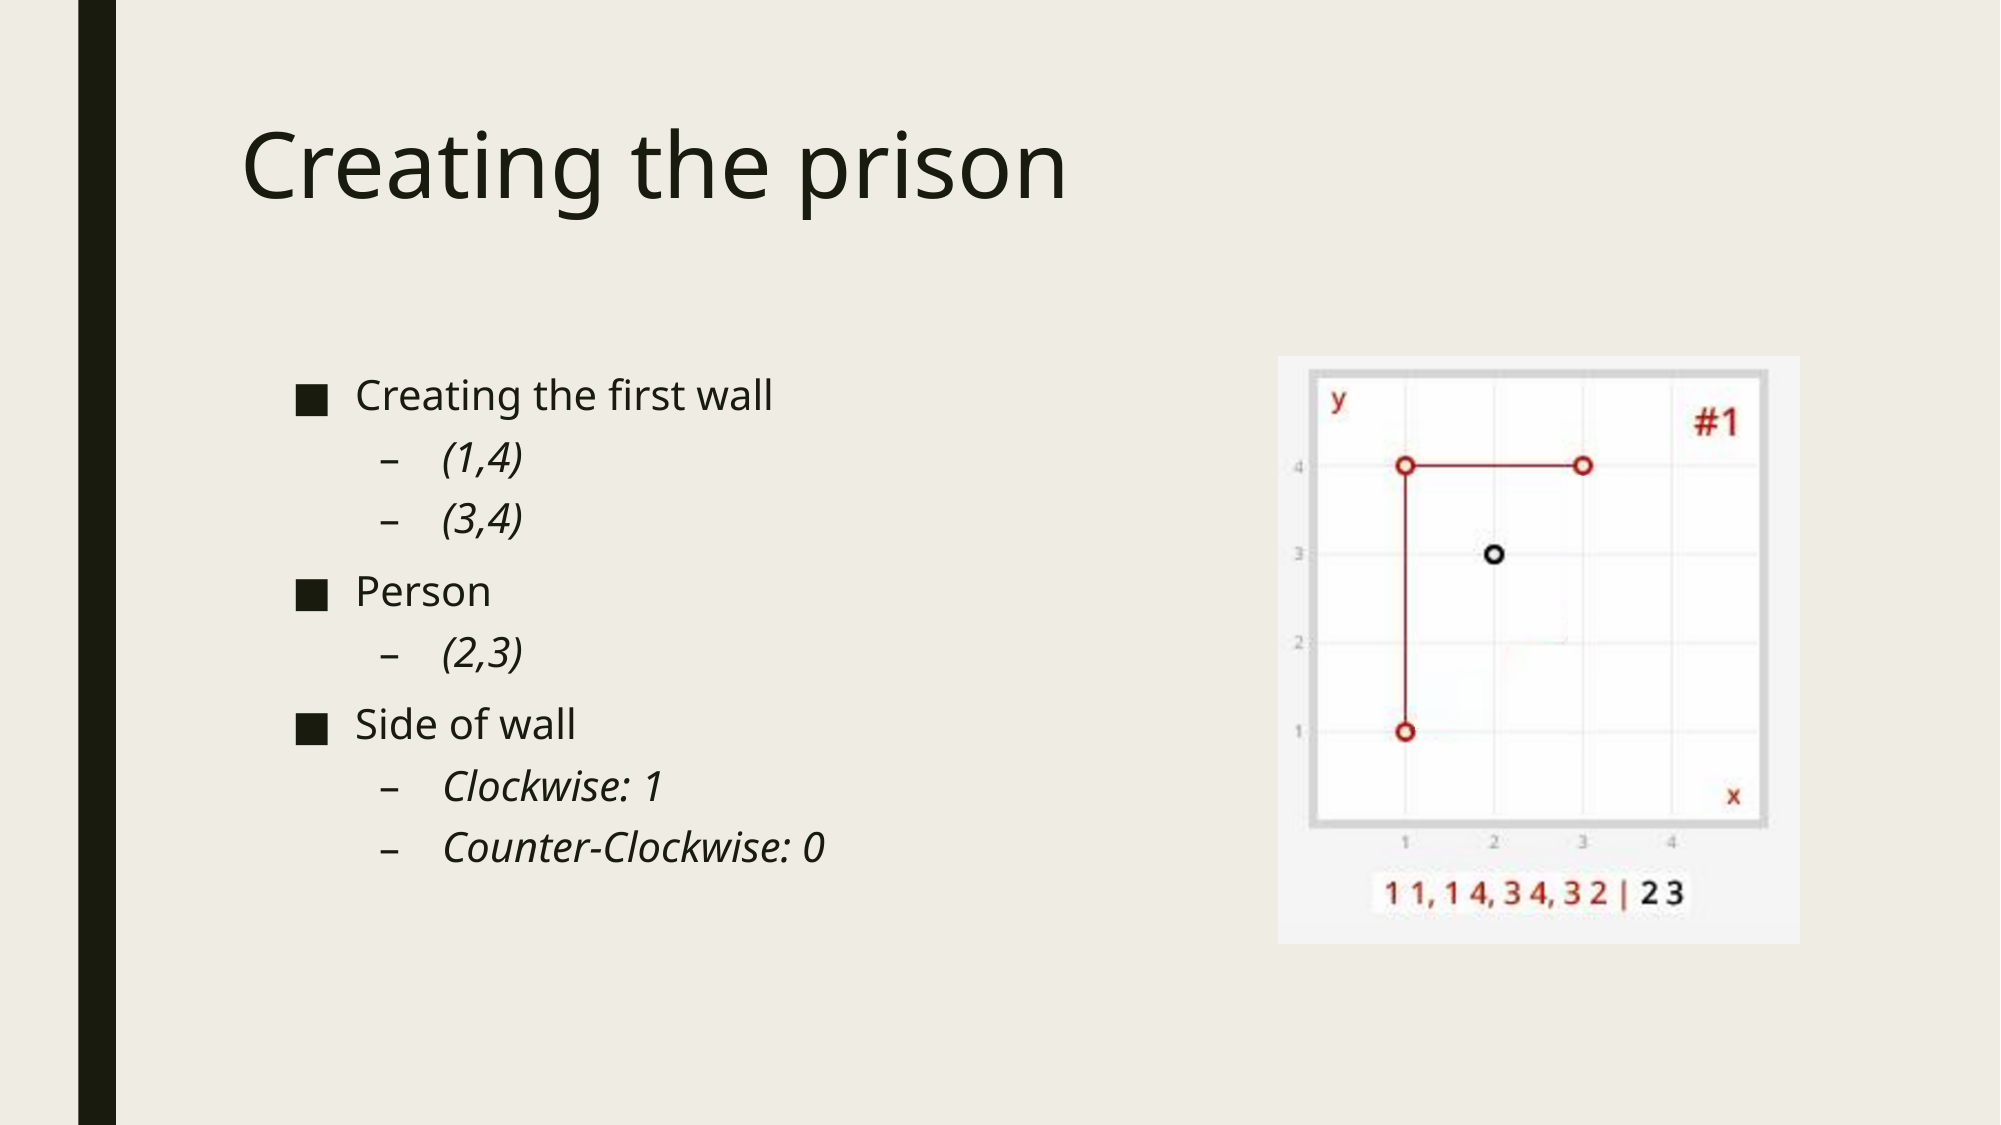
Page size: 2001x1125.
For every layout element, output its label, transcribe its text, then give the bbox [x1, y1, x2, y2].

list Creating the first wall (1,4) (3,4) Person (2,3) Side of wall Clockwise: 1 Counter-Clockwise: 0 [277, 365, 1007, 954]
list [1278, 356, 1800, 944]
title Creating the prison [225, 112, 1800, 357]
